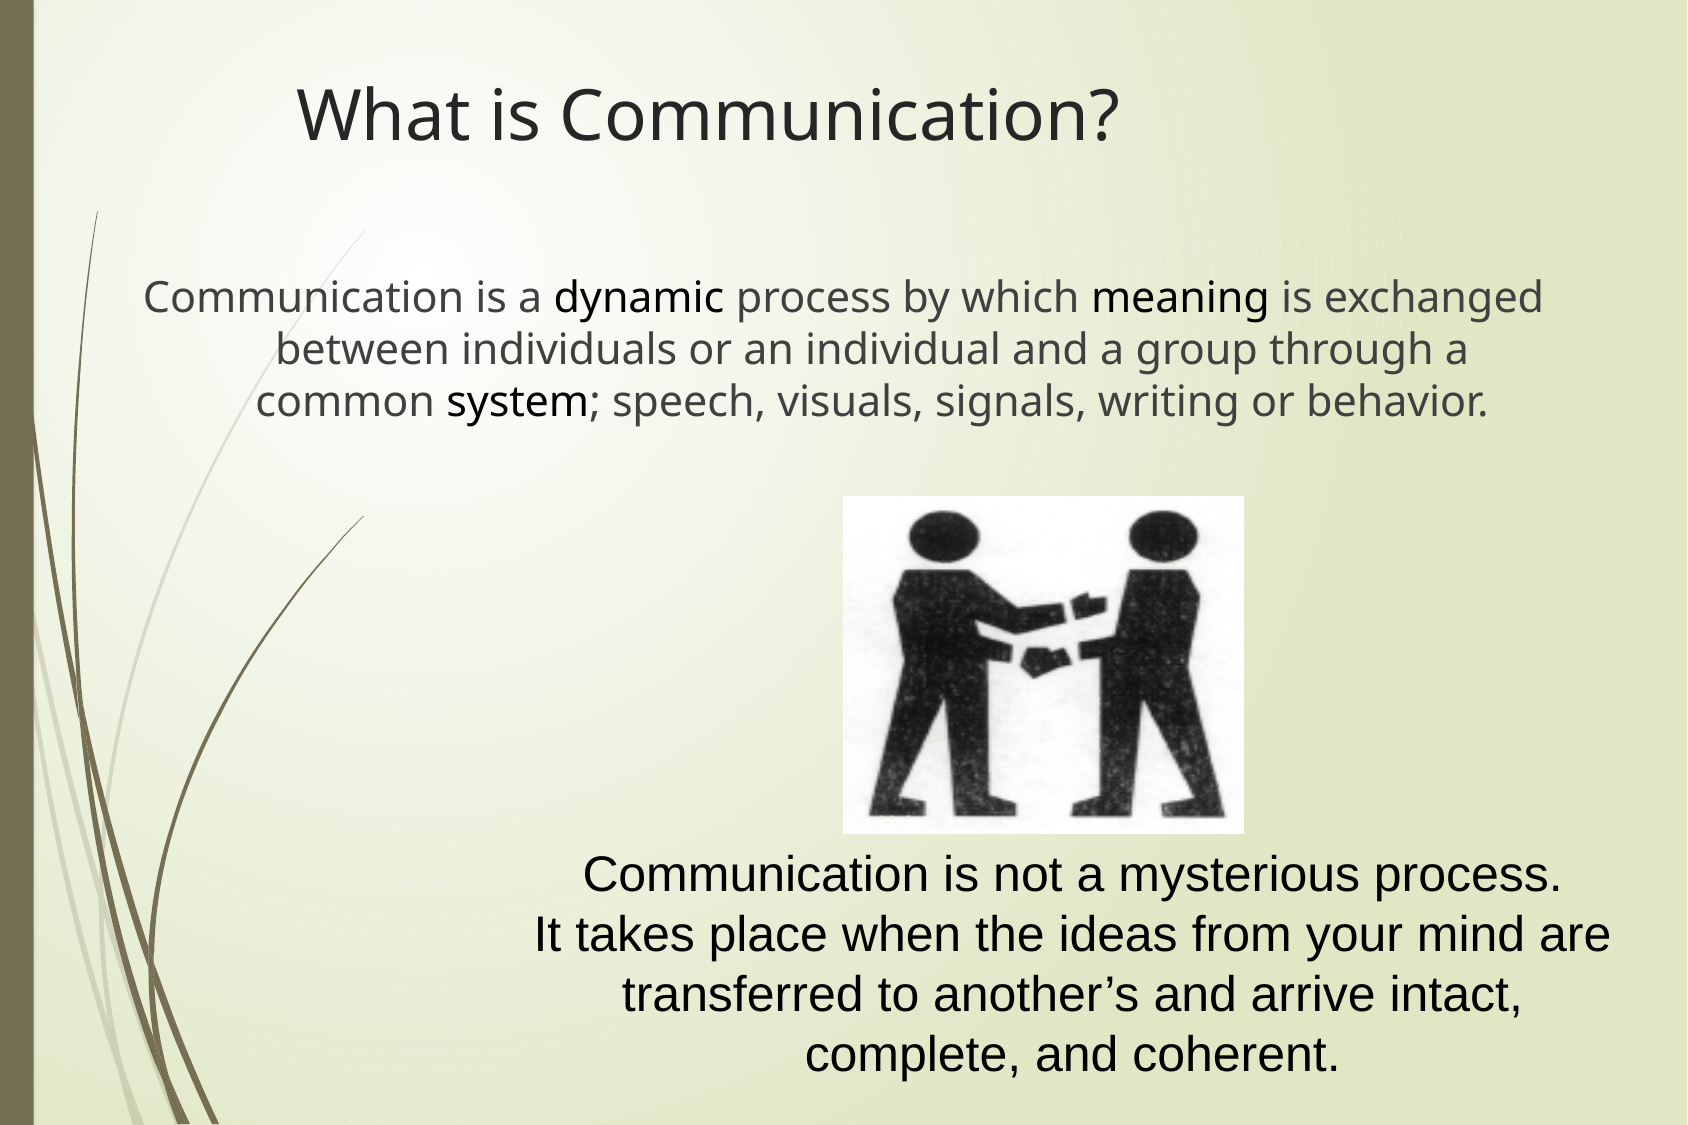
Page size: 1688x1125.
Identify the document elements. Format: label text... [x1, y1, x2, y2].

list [843, 496, 1244, 835]
list Communication is a dynamic process by which meaning is exchanged between individuals or an individual and a group through a common system; speech, visuals, signals, writing or behavior. [112, 262, 1575, 475]
text_box Communication is not a mysterious process. It takes place when the ideas from your mind are transferred to another’s and arrive intact, complete, and coherent. [518, 834, 1628, 1089]
title What is Communication? [281, 62, 1519, 250]
